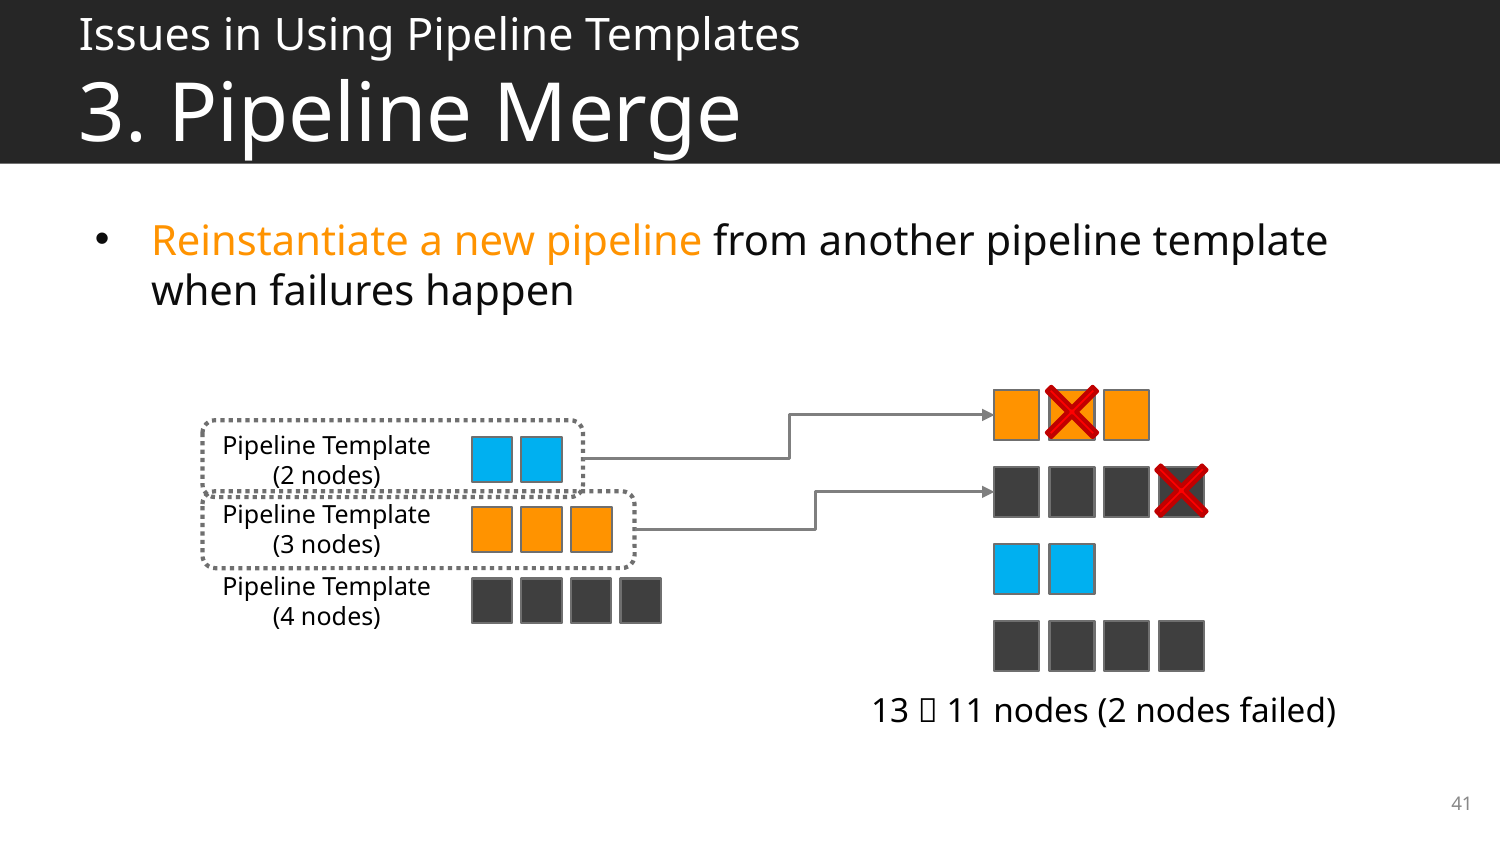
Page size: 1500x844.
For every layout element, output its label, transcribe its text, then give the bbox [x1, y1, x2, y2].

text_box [994, 466, 1205, 517]
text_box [994, 543, 1095, 594]
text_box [582, 414, 995, 459]
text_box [634, 491, 995, 530]
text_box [219, 421, 662, 640]
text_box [994, 389, 1150, 440]
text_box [994, 620, 1205, 671]
slide_number 41 [1133, 782, 1484, 827]
title Issues in Using Pipeline Templates 3. Pipeline Merge [0, 0, 1500, 164]
text_box [200, 418, 219, 494]
text_box 13  11 nodes (2 nodes failed) [856, 682, 1352, 737]
text_box [200, 489, 213, 569]
list Reinstantiate a new pipeline from another pipeline template when failures happen [71, 202, 1404, 771]
